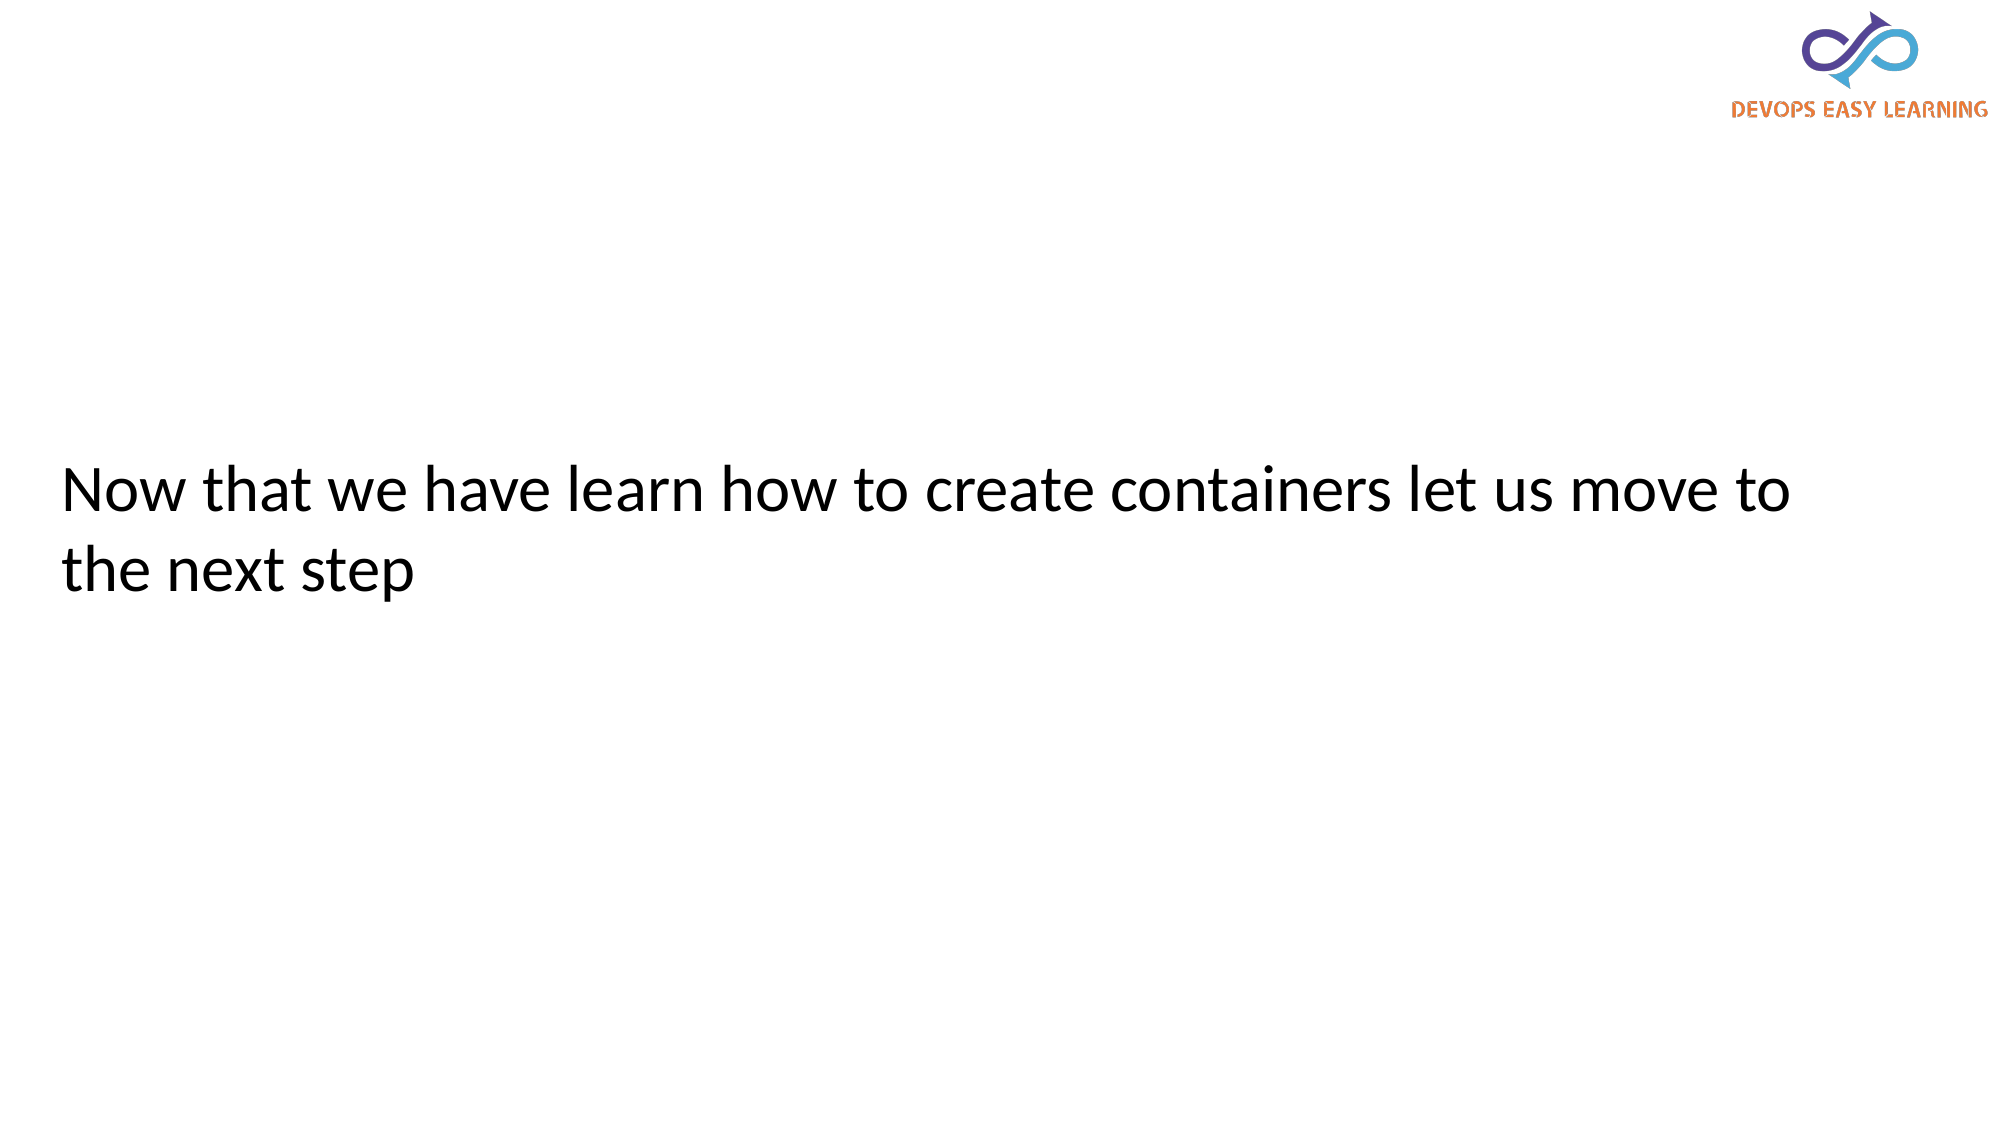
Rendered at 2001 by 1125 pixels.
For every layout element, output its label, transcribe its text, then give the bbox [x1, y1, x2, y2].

text_box Now that we have learn how to create containers let us move to the next step [46, 437, 1872, 613]
picture [1720, 0, 2000, 140]
